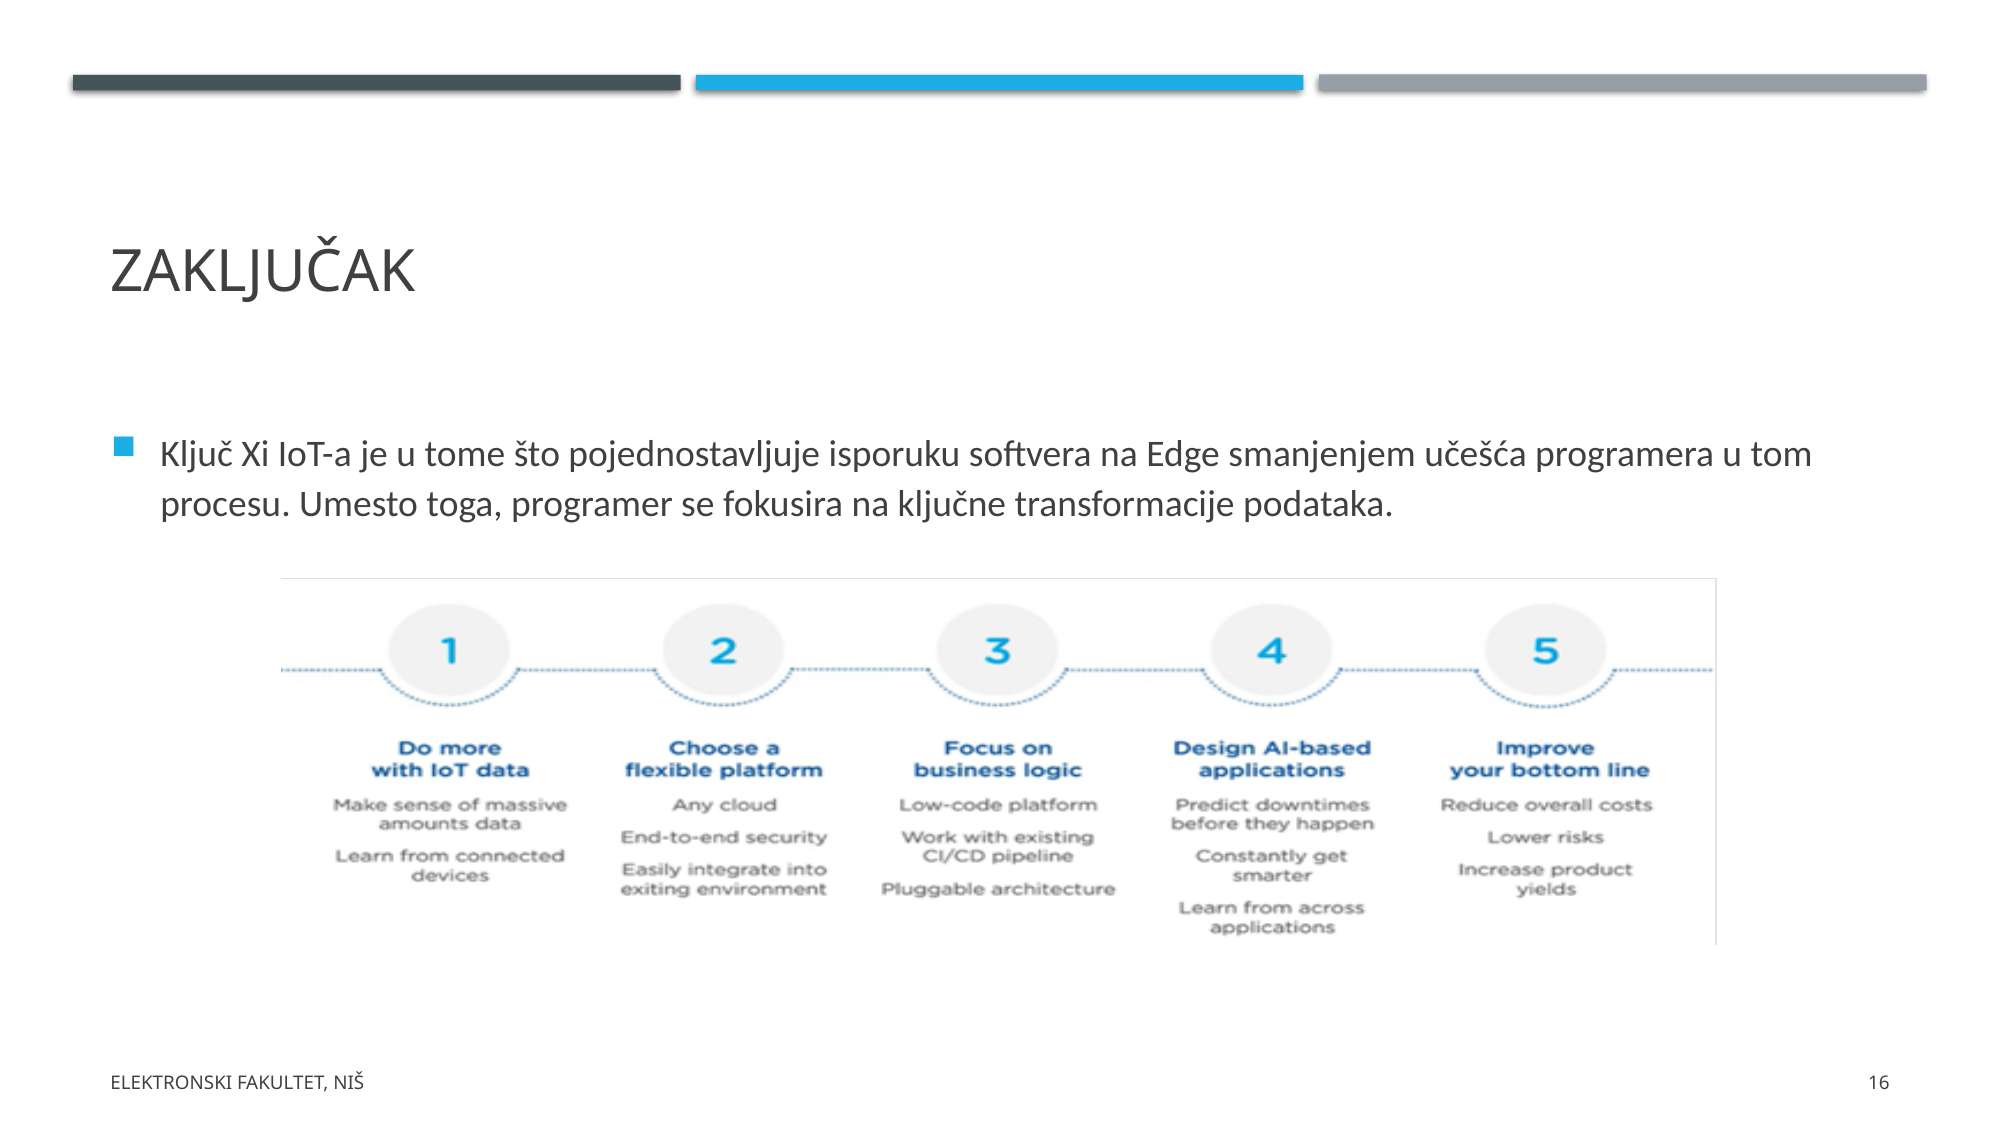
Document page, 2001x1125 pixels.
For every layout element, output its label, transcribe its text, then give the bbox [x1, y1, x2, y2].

footer Elektronski fakultet, Niš [95, 1053, 1230, 1114]
title zaključak [95, 115, 1905, 311]
list Ključ Xi IoT-a je u tome što pojednostavljuje isporuku softvera na Edge smanjenjem učešća programera u tom procesu. Umesto toga, programer se fokusira na ključne transformacije podataka. [95, 383, 1905, 631]
slide_number 16 [1732, 1053, 1905, 1114]
picture [280, 576, 1719, 946]
